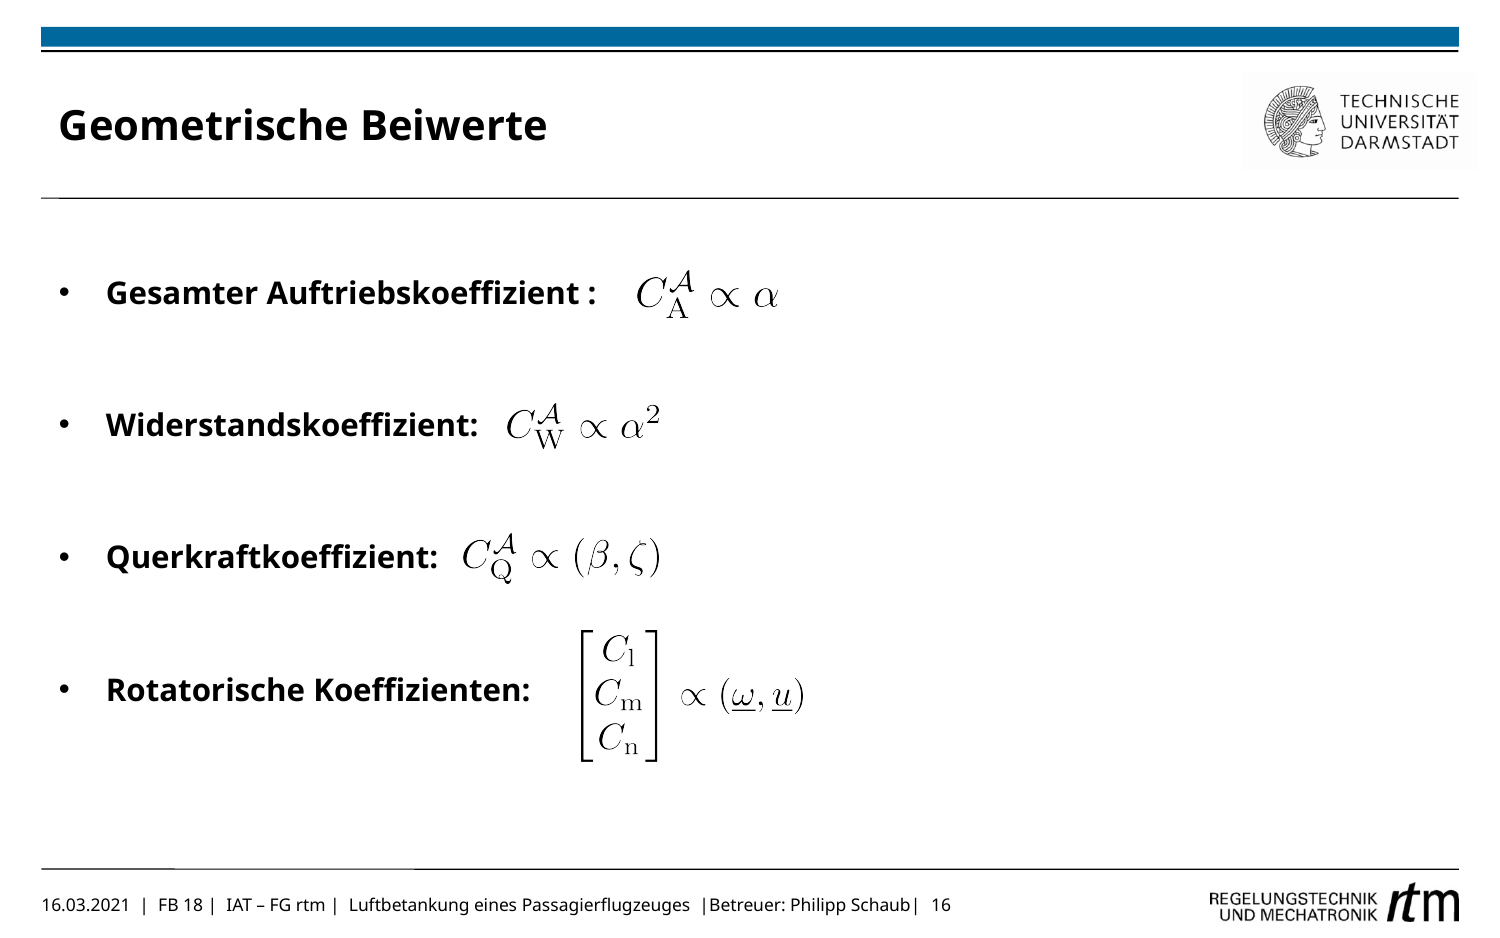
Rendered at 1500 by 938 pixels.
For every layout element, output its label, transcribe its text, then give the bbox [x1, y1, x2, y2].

picture [637, 269, 778, 318]
list Gesamter Auftriebskoeffizient : Widerstandskoeffizient: Querkraftkoeffizient: Rotatorische Koeffizienten: [58, 221, 1441, 847]
picture [507, 402, 659, 449]
picture [462, 533, 659, 585]
picture [1242, 73, 1477, 170]
title Geometrische Beiwerte [58, 66, 1149, 182]
picture [580, 629, 804, 762]
picture [1210, 882, 1459, 922]
